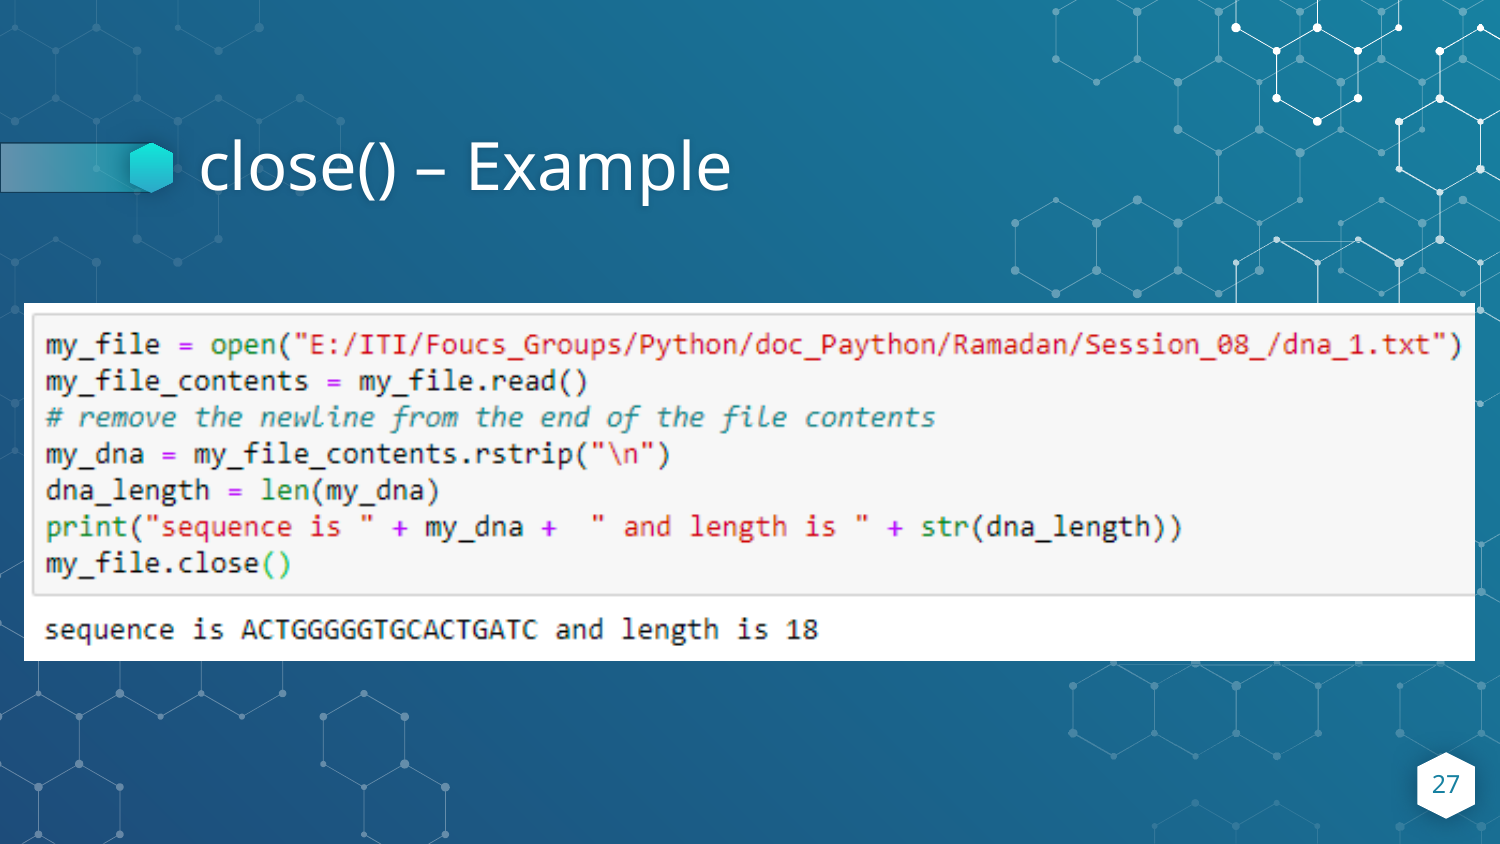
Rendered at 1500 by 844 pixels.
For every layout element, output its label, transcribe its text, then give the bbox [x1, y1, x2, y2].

picture [24, 302, 1476, 662]
title close() – Example [198, 140, 1302, 198]
slide_number 27 [1417, 752, 1475, 819]
